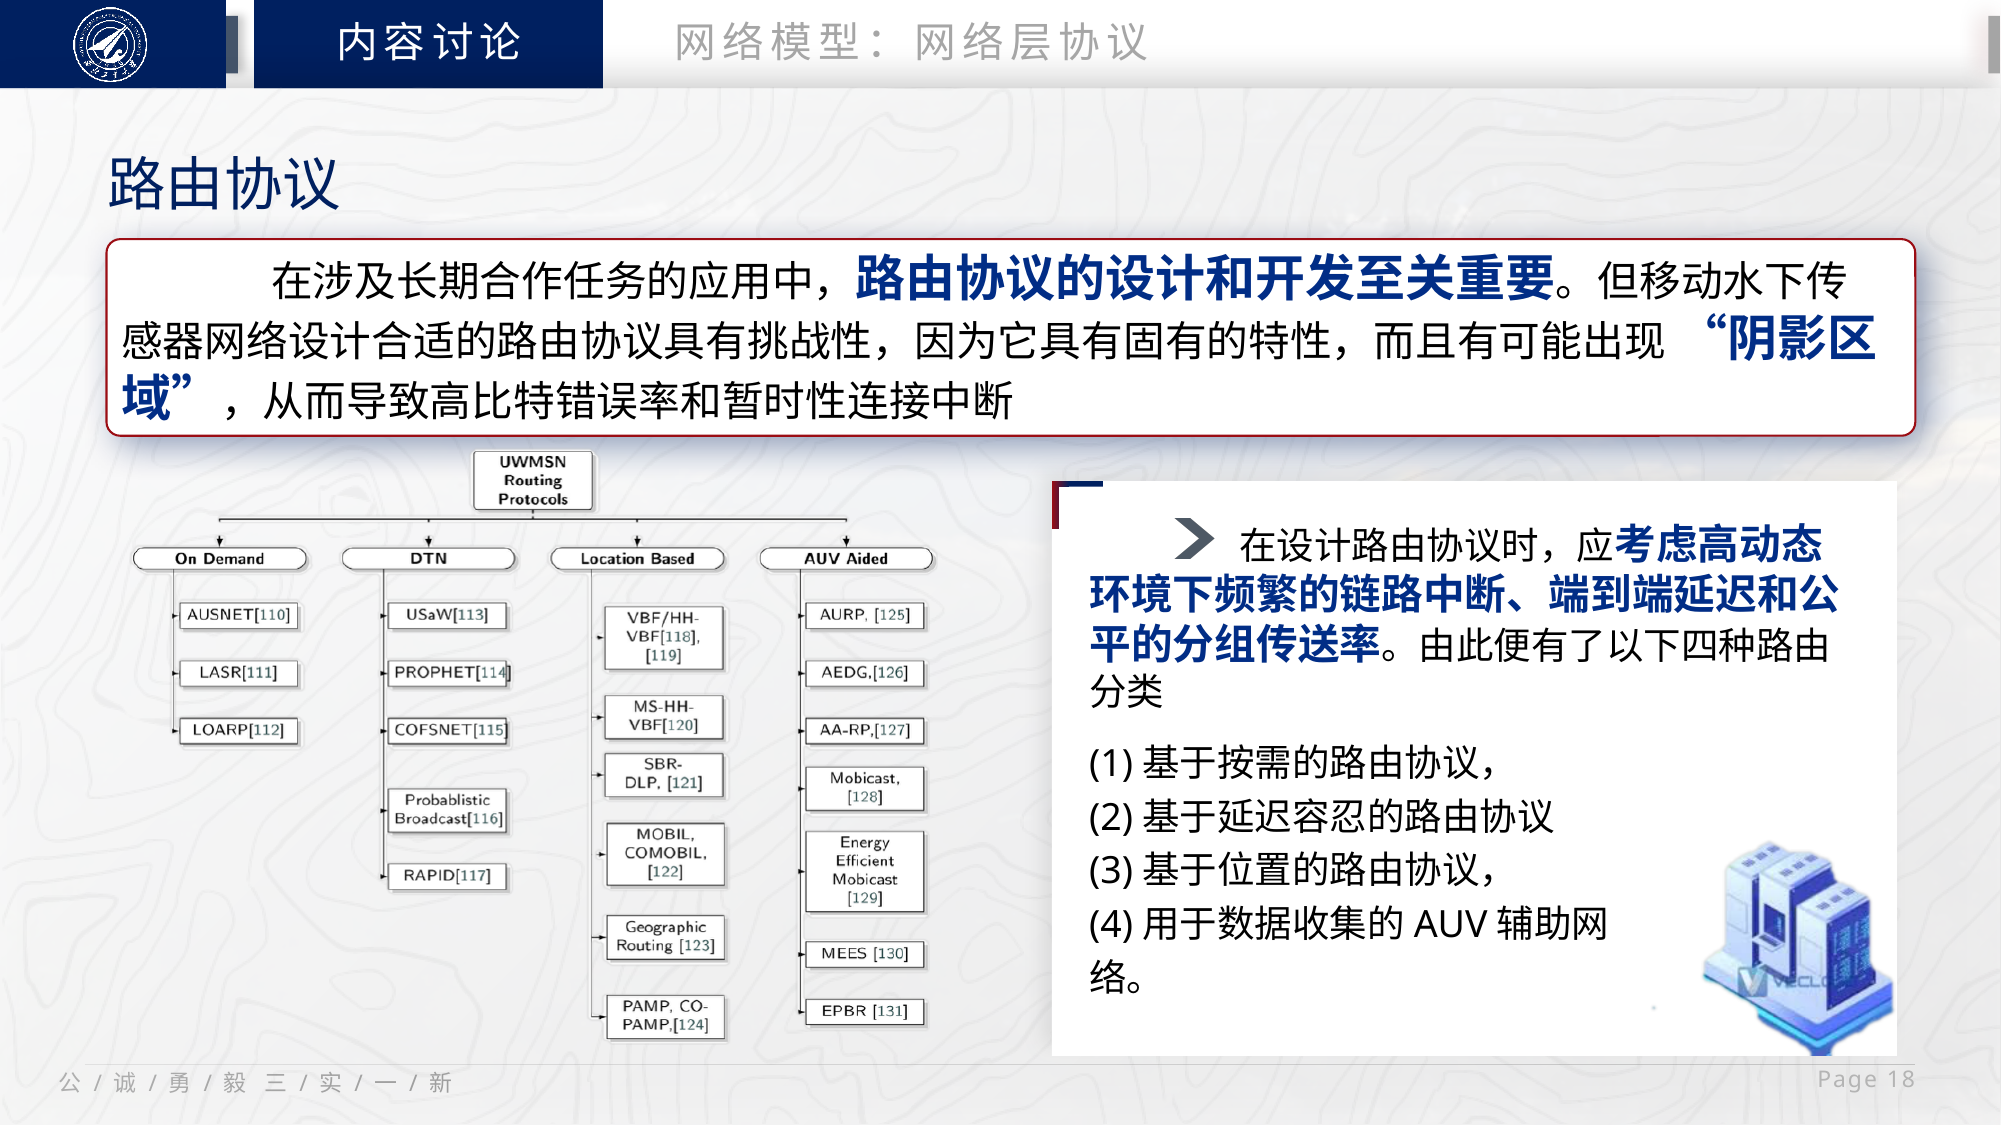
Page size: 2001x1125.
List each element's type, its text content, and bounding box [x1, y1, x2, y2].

slide_number Page [1765, 1056, 1916, 1104]
text_box 网络模型：网络层协议 [603, 14, 1219, 75]
picture [1170, 518, 1219, 559]
picture [1650, 839, 1897, 1056]
picture [73, 7, 147, 82]
text_box 在设计路由协议时，应考虑高动态环境下频繁的链路中断、端到端延迟和公平的分组传送率。由此便有了以下四种路由分类 [1074, 510, 1875, 721]
text_box [1051, 480, 1104, 531]
text_box 路由协议 [92, 139, 356, 225]
text_box [1051, 480, 1898, 1057]
picture [129, 447, 938, 1045]
text_box (1)基于按需的路由协议， (2)基于延迟容忍的路由协议 (3)基于位置的路由协议， (4)用于数据收集的AUV辅助网络。 [1074, 722, 1638, 1007]
list 内容讨论 [254, 14, 603, 75]
text_box 在涉及长期合作任务的应用中，路由协议的设计和开发至关重要。但移动水下传感器网络设计合适的路由协议具有挑战性，因为它具有固有的特性，而且有可能出现 “阴影区域”，从而导致高比特错误率和暂时性连接中断 [106, 239, 1897, 434]
text_box [111, 238, 1917, 437]
